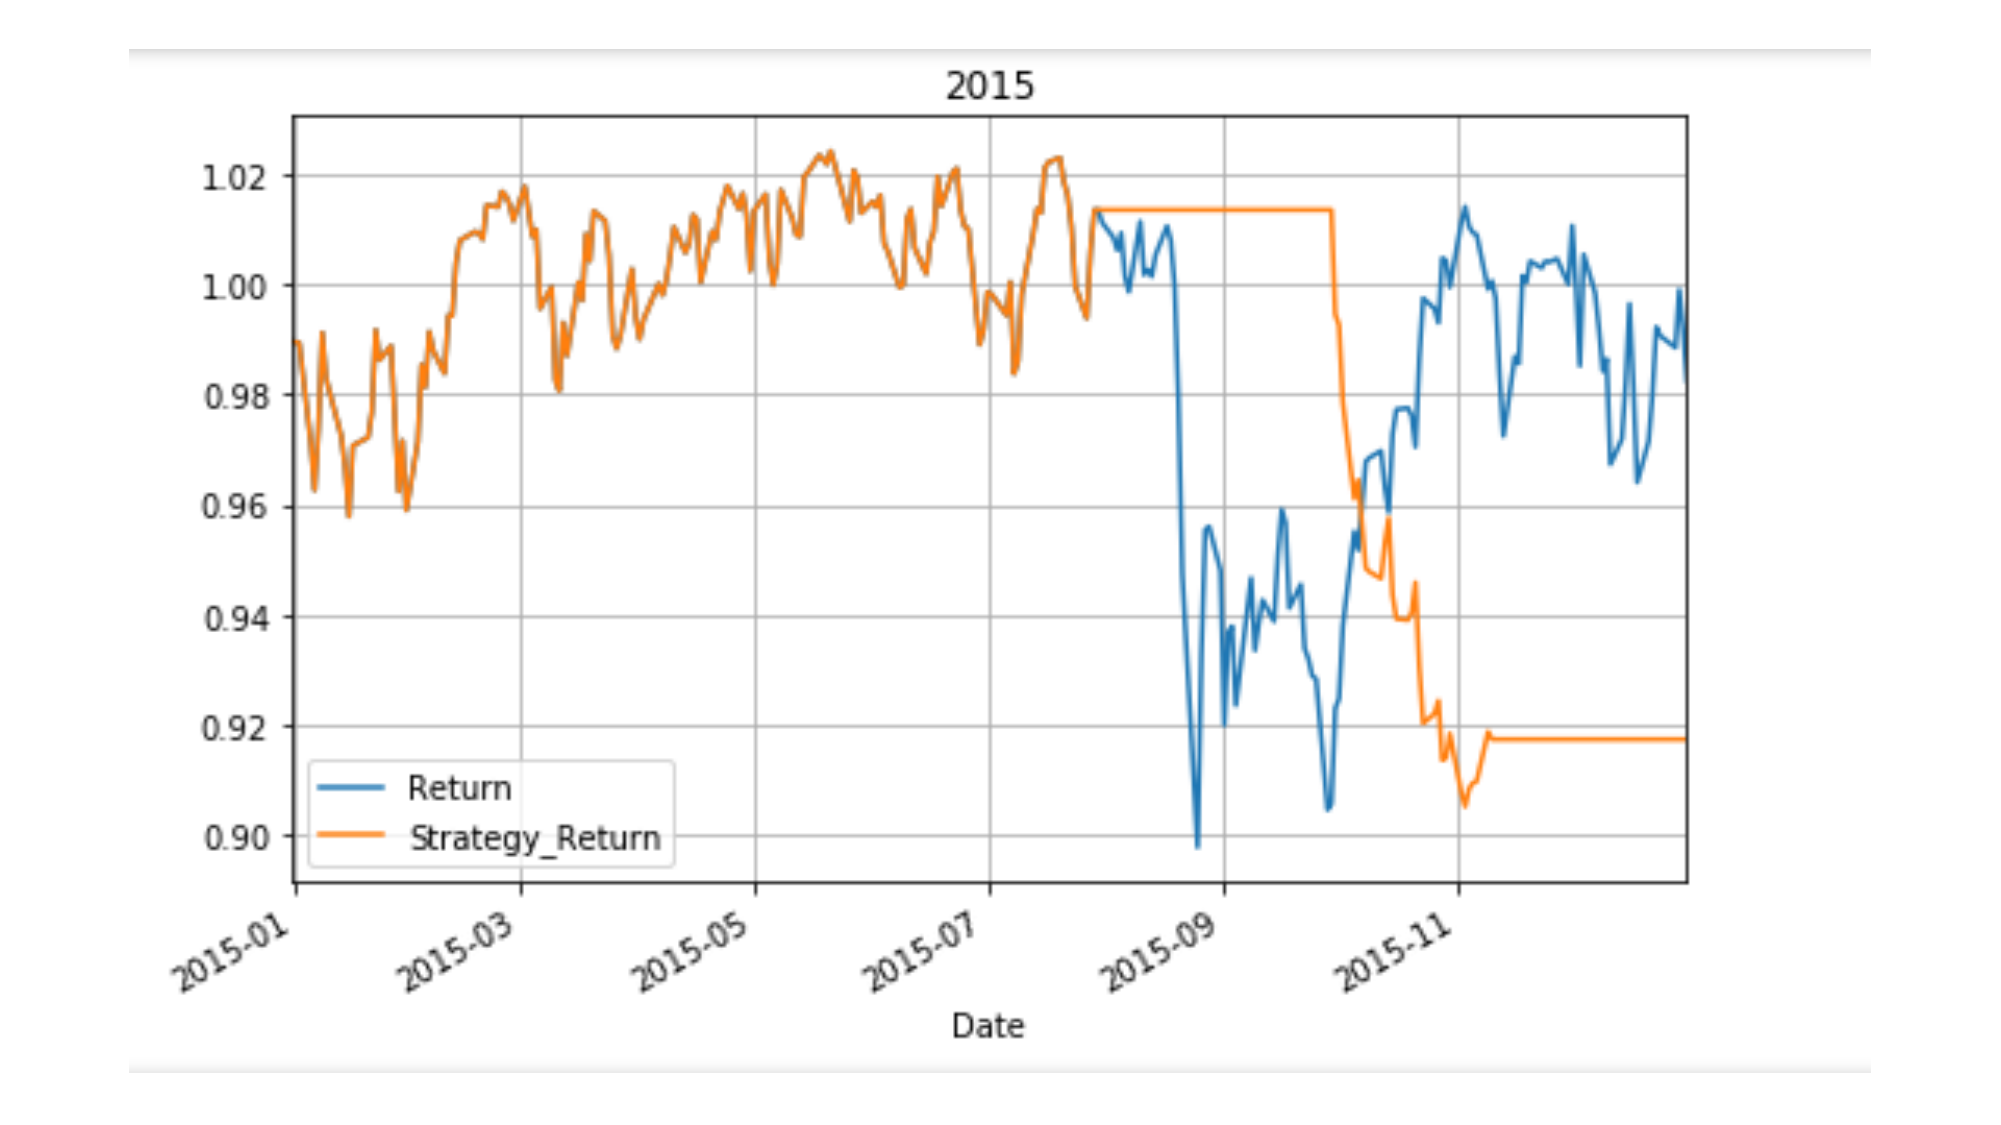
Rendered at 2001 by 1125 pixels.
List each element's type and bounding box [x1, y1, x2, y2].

picture [129, 49, 1871, 1073]
